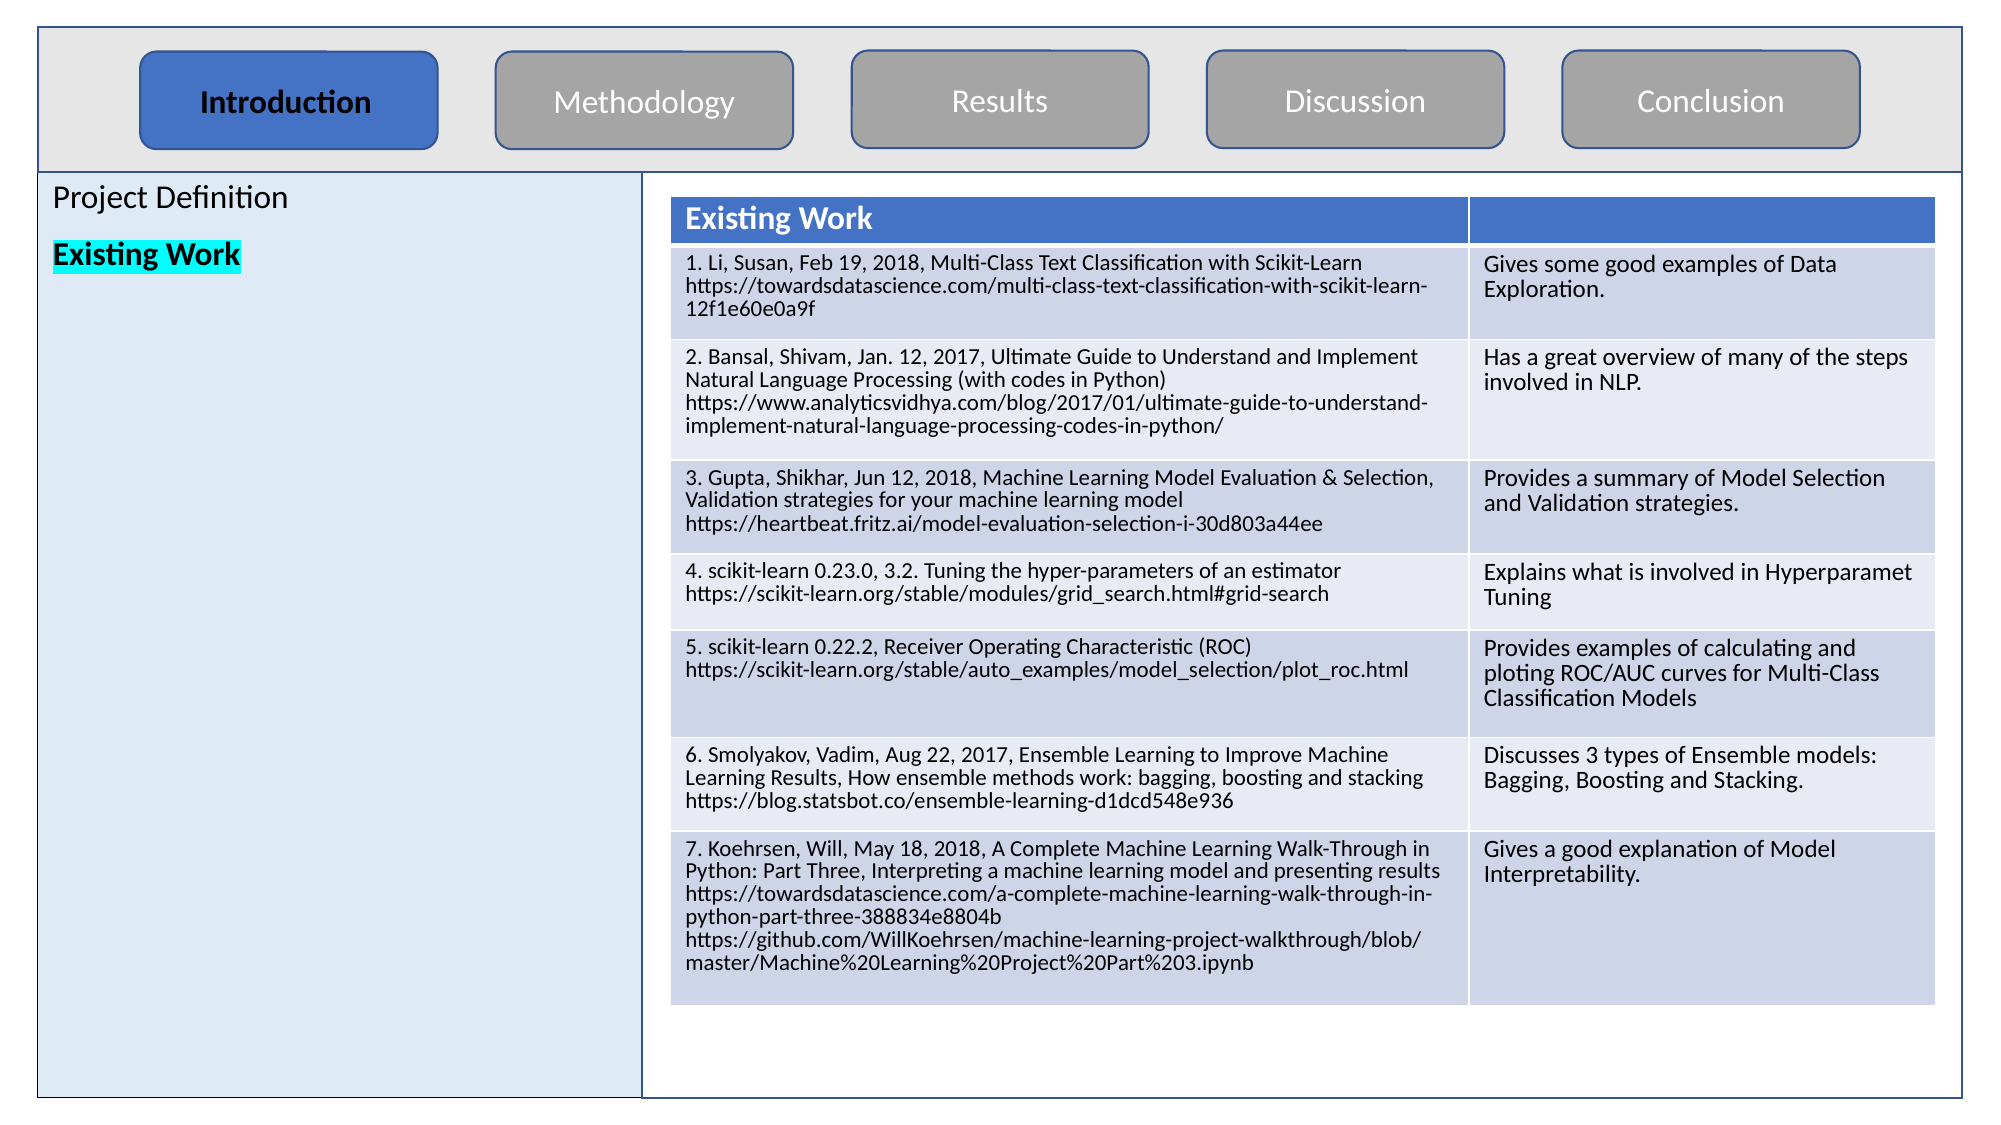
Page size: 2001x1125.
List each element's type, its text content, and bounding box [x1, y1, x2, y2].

table_header Existing Work [671, 197, 1468, 243]
table_cell 6. Smolyakov, Vadim, Aug 22, 2017, Ensemble Learning to Improve Machine Learning Results, How ensemble methods work: bagging, boosting and stacking https://blog.statsbot.co/ensemble-learning-d1dcd548e936 [671, 738, 1468, 830]
list Project Definition Existing Work [37, 173, 641, 1098]
table_cell Has a great overview of many of the steps involved in NLP. [1470, 340, 1935, 459]
table_cell Provides examples of calculating and ploting ROC/AUC curves for Multi-Class Classification Models [1470, 631, 1935, 737]
table_cell 3. Gupta, Shikhar, Jun 12, 2018, Machine Learning Model Evaluation & Selection, Validation strategies for your machine learning model https://heartbeat.fritz.ai/model-evaluation-selection-i-30d803a44ee [671, 461, 1468, 553]
table_cell 7. Koehrsen, Will, May 18, 2018, A Complete Machine Learning Walk-Through in Python: Part Three, Interpreting a machine learning model and presenting results https://towardsdatascience.com/a-complete-machine-learning-walk-through-in-python-part-three-388834e8804b https://github.com/WillKoehrsen/machine-learning-project-walkthrough/blob/master/Machine%20Learning%20Project%20Part%203.ipynb [671, 832, 1468, 1005]
table_cell Provides a summary of Model Selection and Validation strategies. [1470, 461, 1935, 553]
table_cell Gives some good examples of Data Exploration. [1470, 248, 1935, 339]
table_header [1470, 197, 1935, 243]
table_cell Gives a good explanation of Model Interpretability. [1470, 832, 1935, 1005]
table_cell Discusses 3 types of Ensemble models: Bagging, Boosting and Stacking. [1470, 738, 1935, 830]
table_cell Explains what is involved in Hyperparamet Tuning [1470, 555, 1935, 629]
table_cell 1. Li, Susan, Feb 19, 2018, Multi-Class Text Classification with Scikit-Learn https://towardsdatascience.com/multi-class-text-classification-with-scikit-learn-12f1e60e0a9f [671, 248, 1468, 339]
table_cell 5. scikit-learn 0.22.2, Receiver Operating Characteristic (ROC) https://scikit-learn.org/stable/auto_examples/model_selection/plot_roc.html [671, 631, 1468, 737]
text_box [37, 27, 1963, 173]
table_cell 2. Bansal, Shivam, Jan. 12, 2017, Ultimate Guide to Understand and Implement Natural Language Processing (with codes in Python) https://www.analyticsvidhya.com/blog/2017/01/ultimate-guide-to-understand-implement-natural-language-processing-codes-in-python/ [671, 340, 1468, 459]
text_box [641, 173, 1963, 1099]
table_cell 4. scikit-learn 0.23.0, 3.2. Tuning the hyper-parameters of an estimator https://scikit-learn.org/stable/modules/grid_search.html#grid-search [671, 555, 1468, 629]
